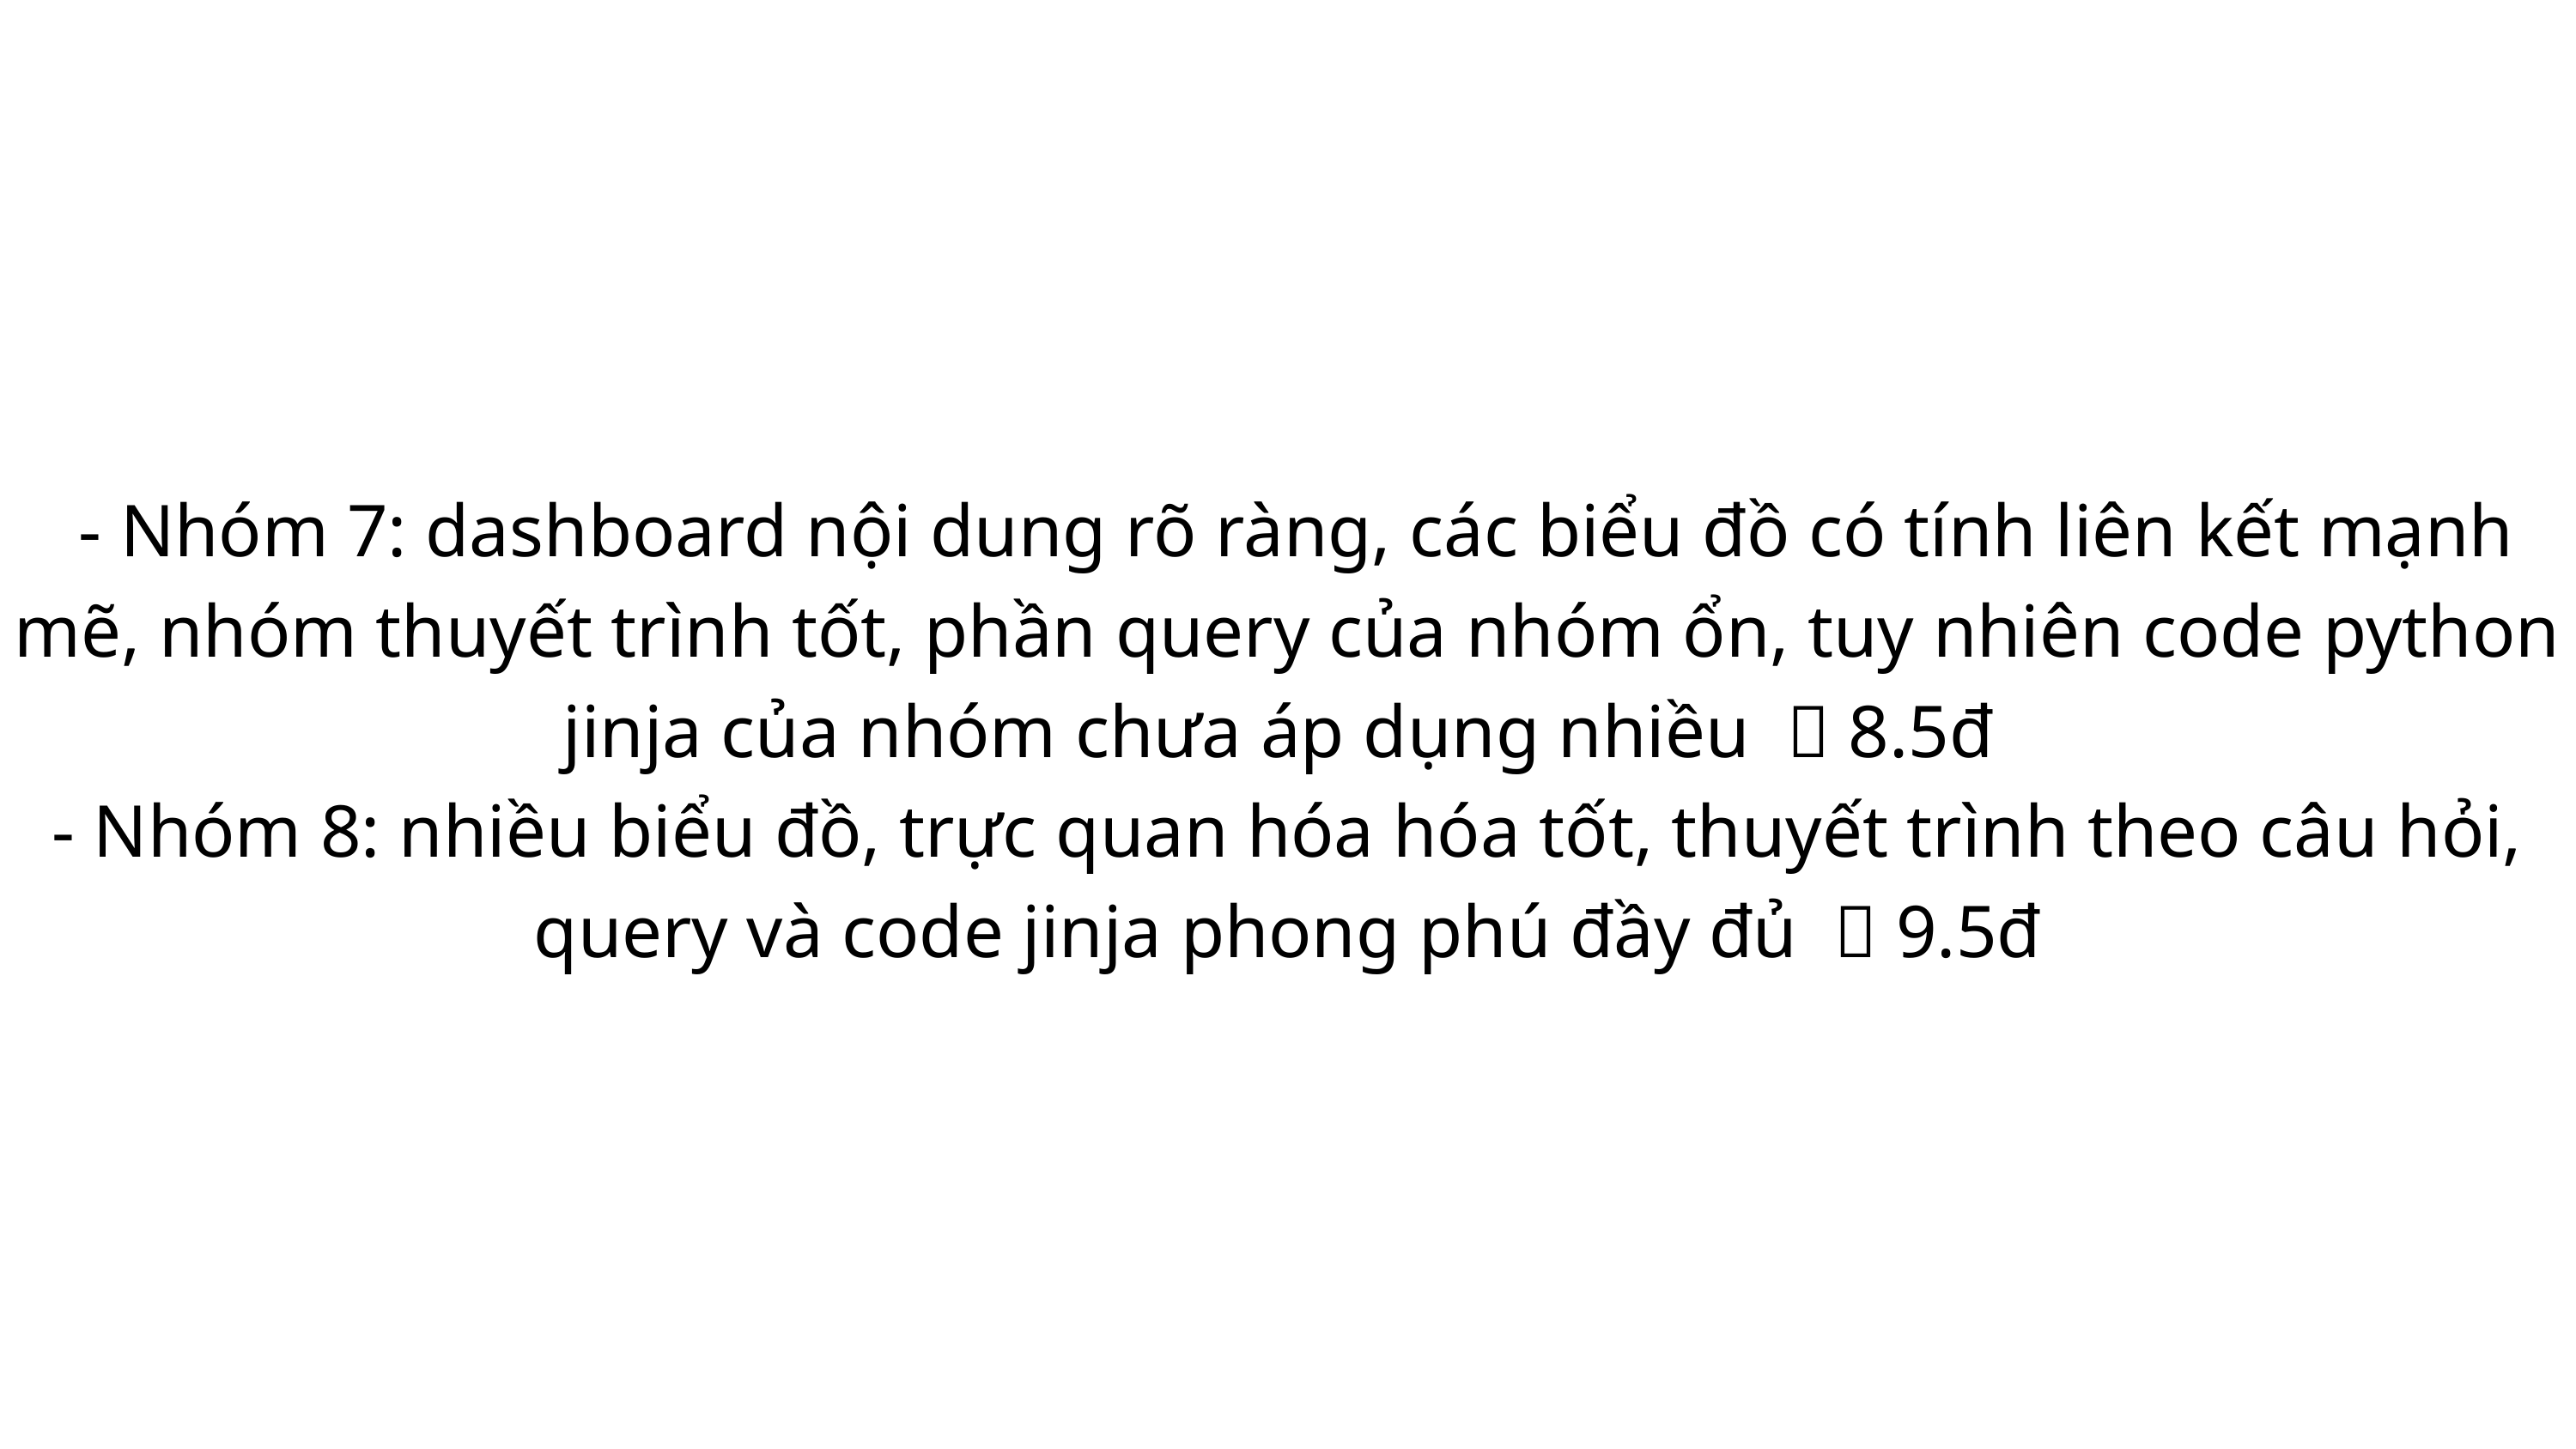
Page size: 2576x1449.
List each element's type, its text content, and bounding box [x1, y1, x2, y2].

text_box - Nhóm 7: dashboard nội dung rõ ràng, các biểu đồ có tính liên kết mạnh mẽ, nhóm thuyết trình tốt, phần query của nhóm ổn, tuy nhiên code python jinja của nhóm chưa áp dụng nhiều  8.5đ - Nhóm 8: nhiều biểu đồ, trực quan hóa hóa tốt, thuyết trình theo câu hỏi, query và code jinja phong phú đầy đủ  9.5đ [0, 470, 2576, 973]
